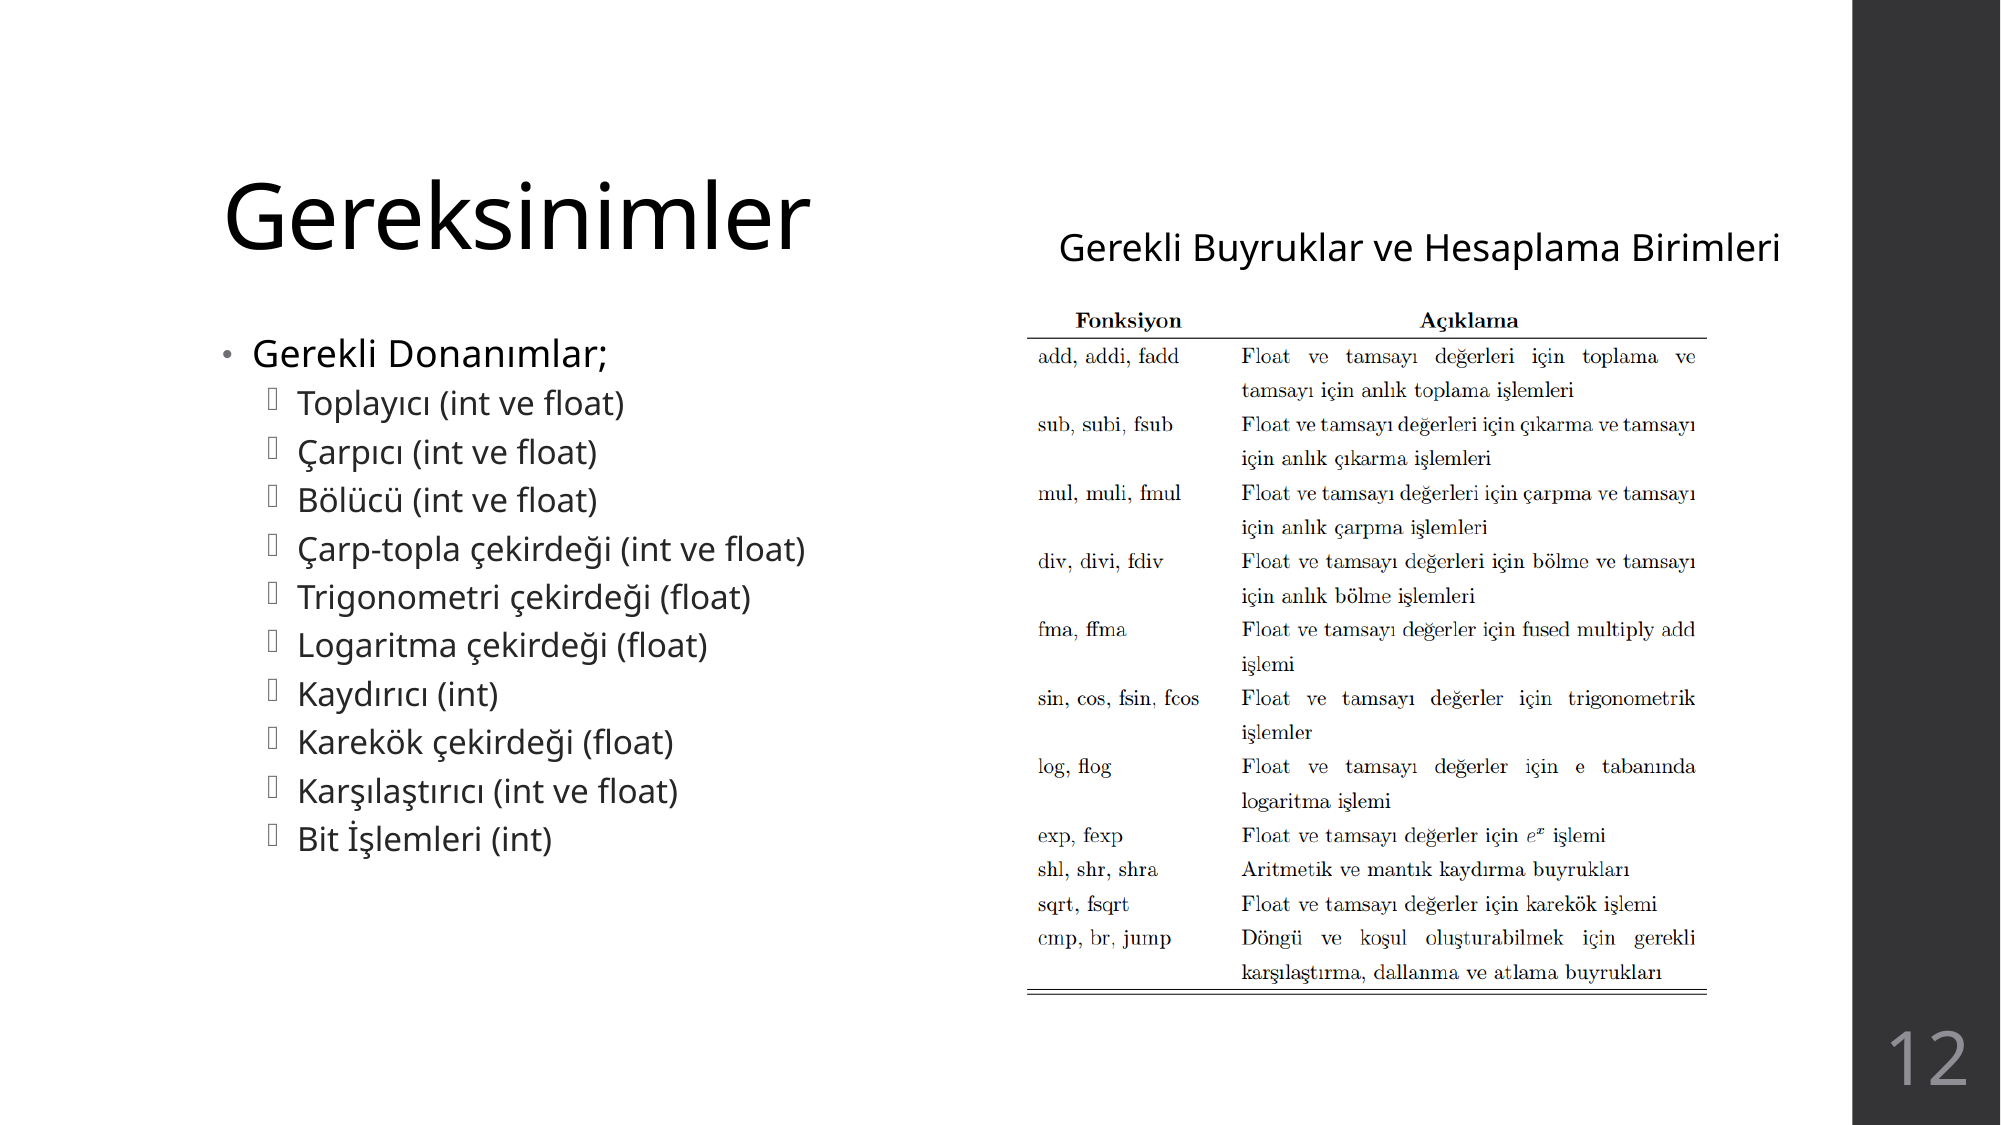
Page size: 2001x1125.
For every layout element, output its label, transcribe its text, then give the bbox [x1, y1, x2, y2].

title Gereksinimler [206, 60, 1797, 278]
picture [989, 276, 1736, 1037]
slide_number 12 [1852, 1012, 2000, 1110]
list Gerekli Donanımlar; Toplayıcı (int ve float) Çarpıcı (int ve float) Bölücü (int ve float) Çarp-topla çekirdeği (int ve float) Trigonometri çekirdeği (float) Logaritma çekirdeği (float) Kaydırıcı (int) Karekök çekirdeği (float) Karşılaştırıcı (int ve float) Bit İşlemleri (int) [206, 326, 895, 1041]
text_box Gerekli Buyruklar ve Hesaplama Birimleri [845, 216, 1797, 277]
